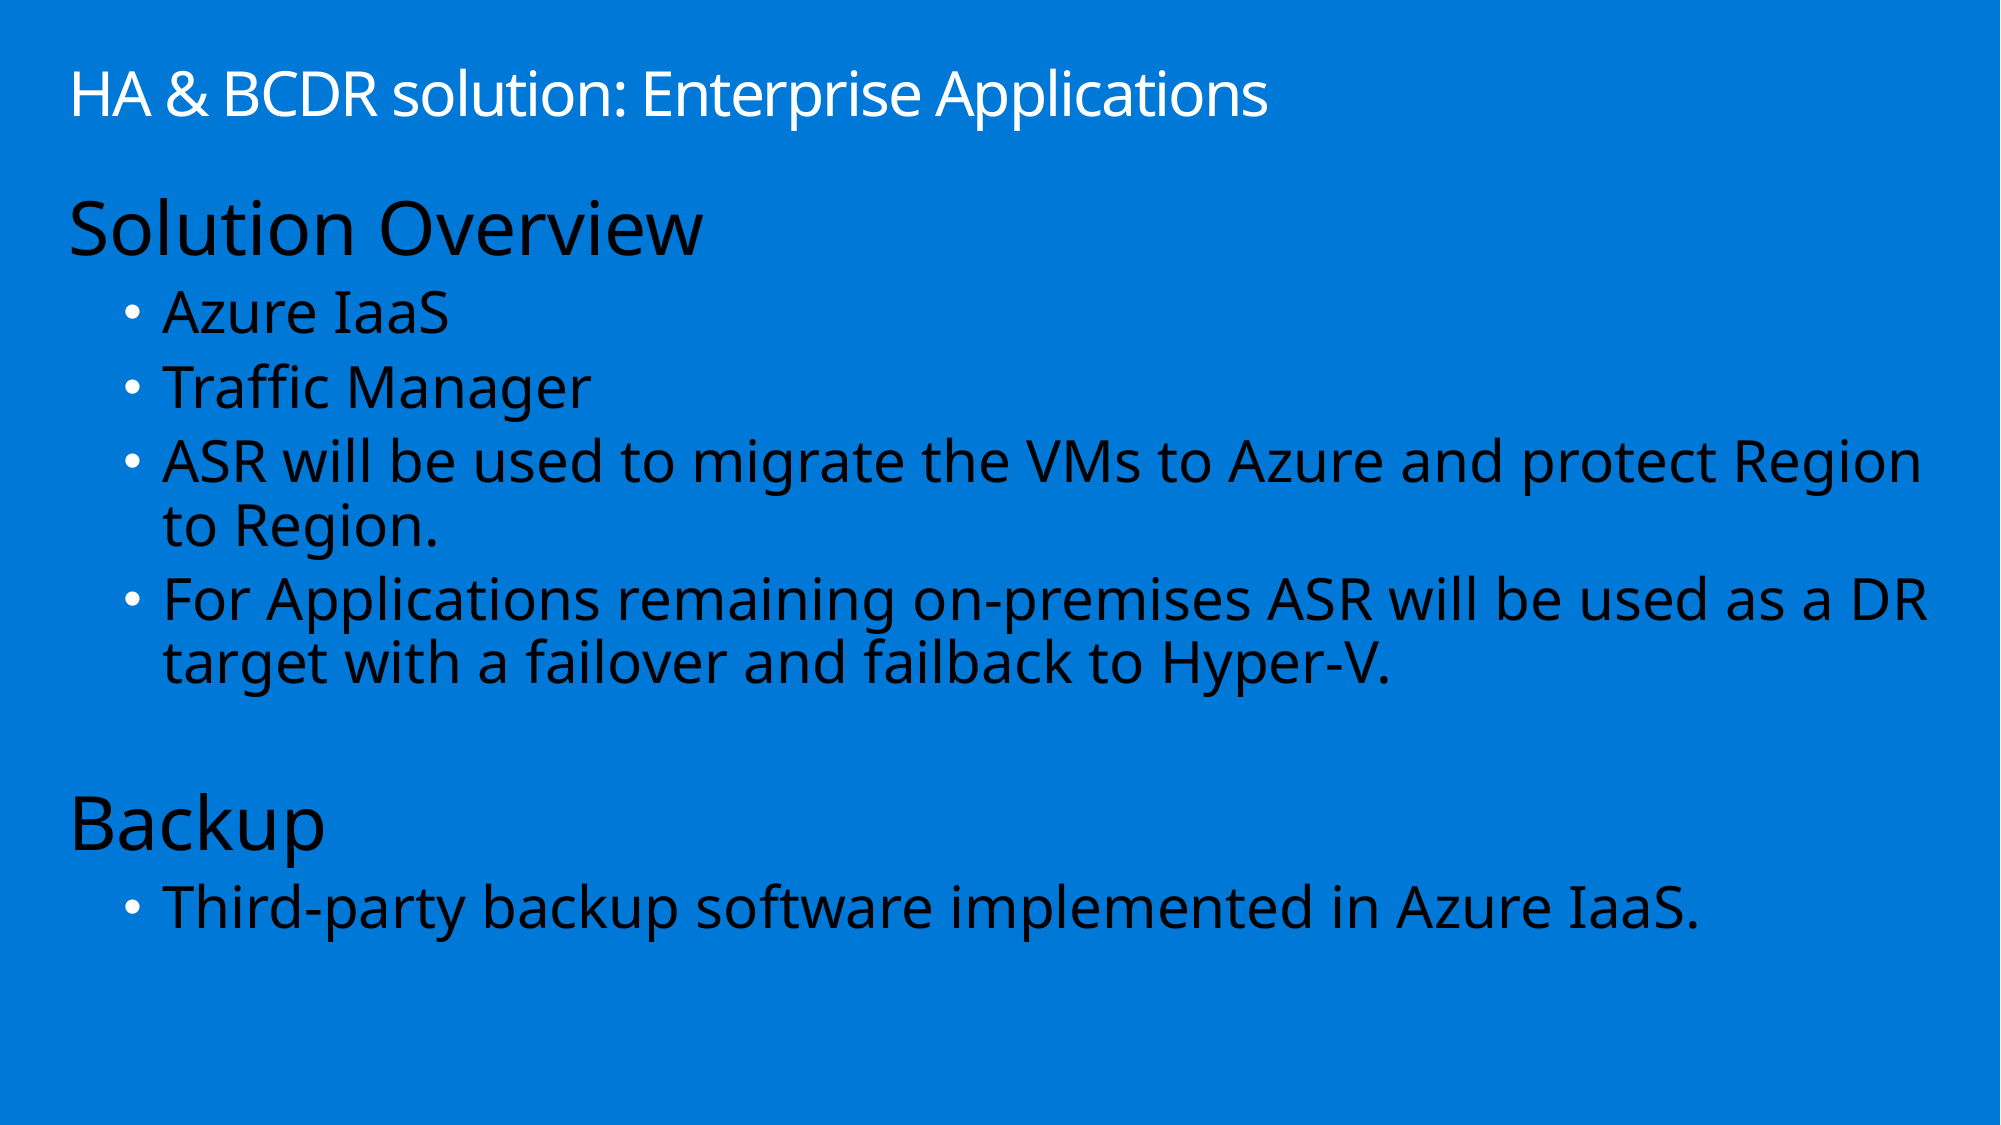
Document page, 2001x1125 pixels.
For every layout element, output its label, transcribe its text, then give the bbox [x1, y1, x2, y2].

list Solution Overview Azure IaaS Traffic Manager ASR will be used to migrate the VMs to Azure and protect Region to Region. For Applications remaining on-premises ASR will be used as a DR target with a failover and failback to Hyper-V. Backup Third-party backup software implemented in Azure IaaS. [44, 175, 1956, 1104]
title HA & BCDR solution: Enterprise Applications [44, 47, 1957, 196]
